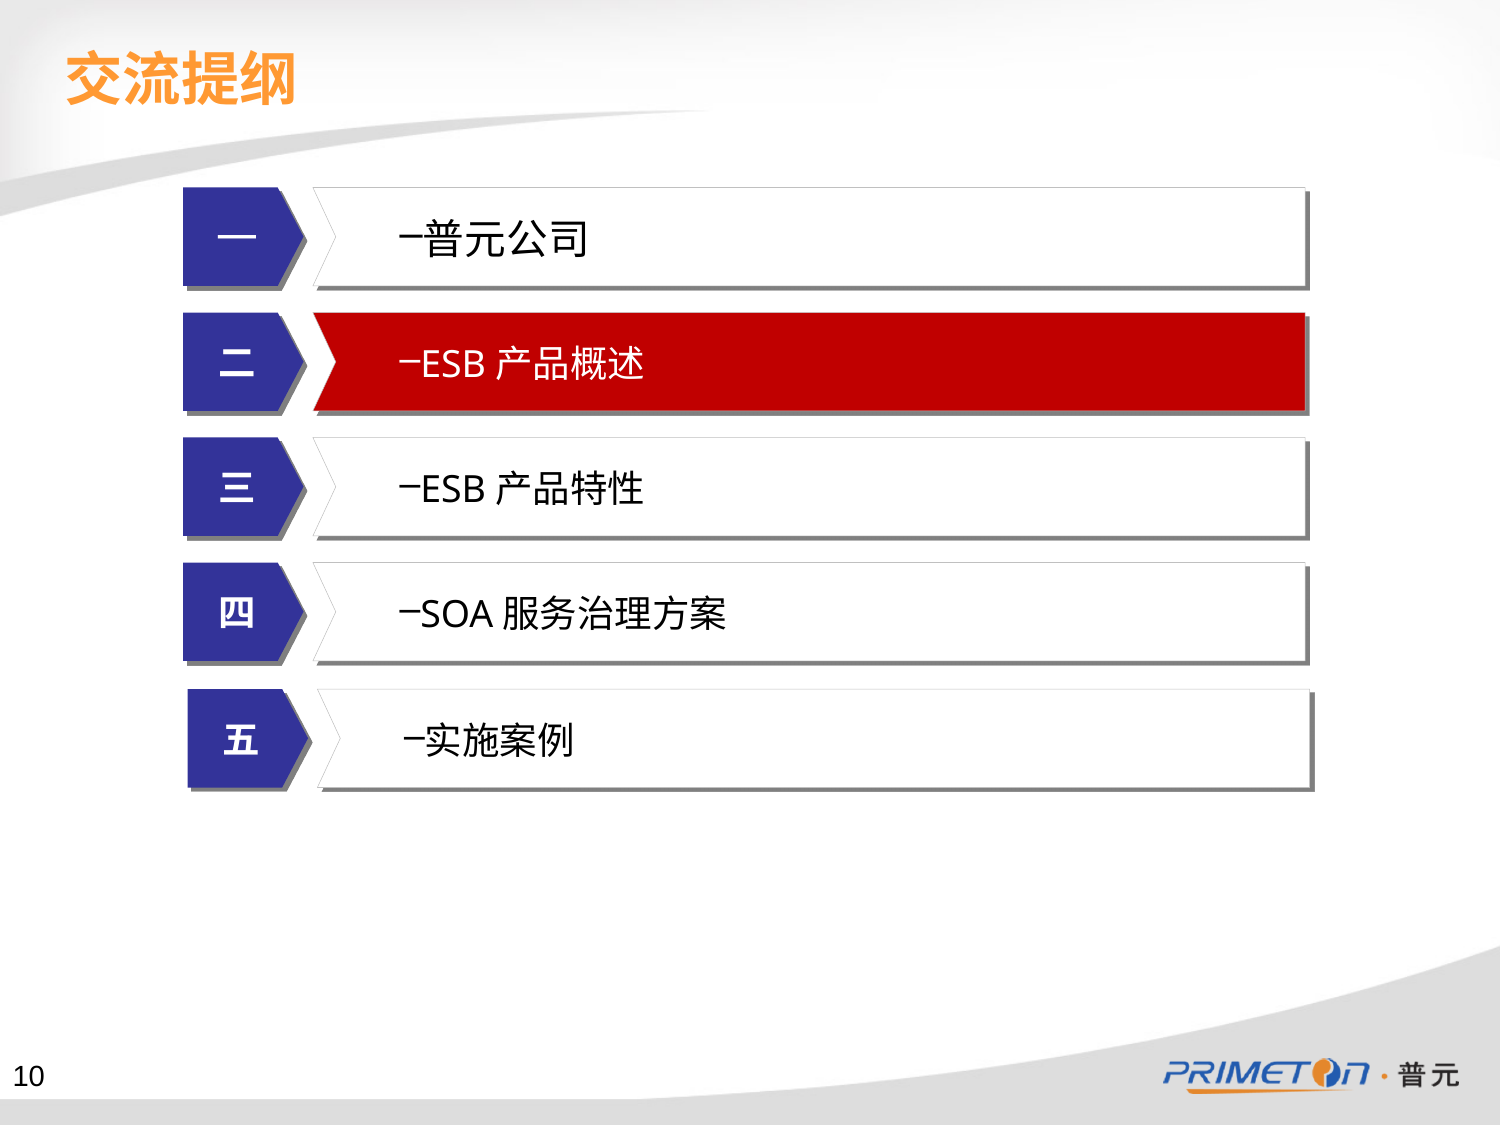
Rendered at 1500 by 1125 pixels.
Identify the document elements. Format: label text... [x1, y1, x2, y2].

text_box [187, 688, 1310, 788]
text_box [182, 187, 1306, 287]
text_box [182, 312, 1306, 412]
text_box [182, 562, 1306, 662]
picture [0, 0, 1500, 1125]
slide_number 10 [0, 1049, 80, 1101]
title 交流提纲 [49, 30, 1400, 124]
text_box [182, 437, 1306, 537]
